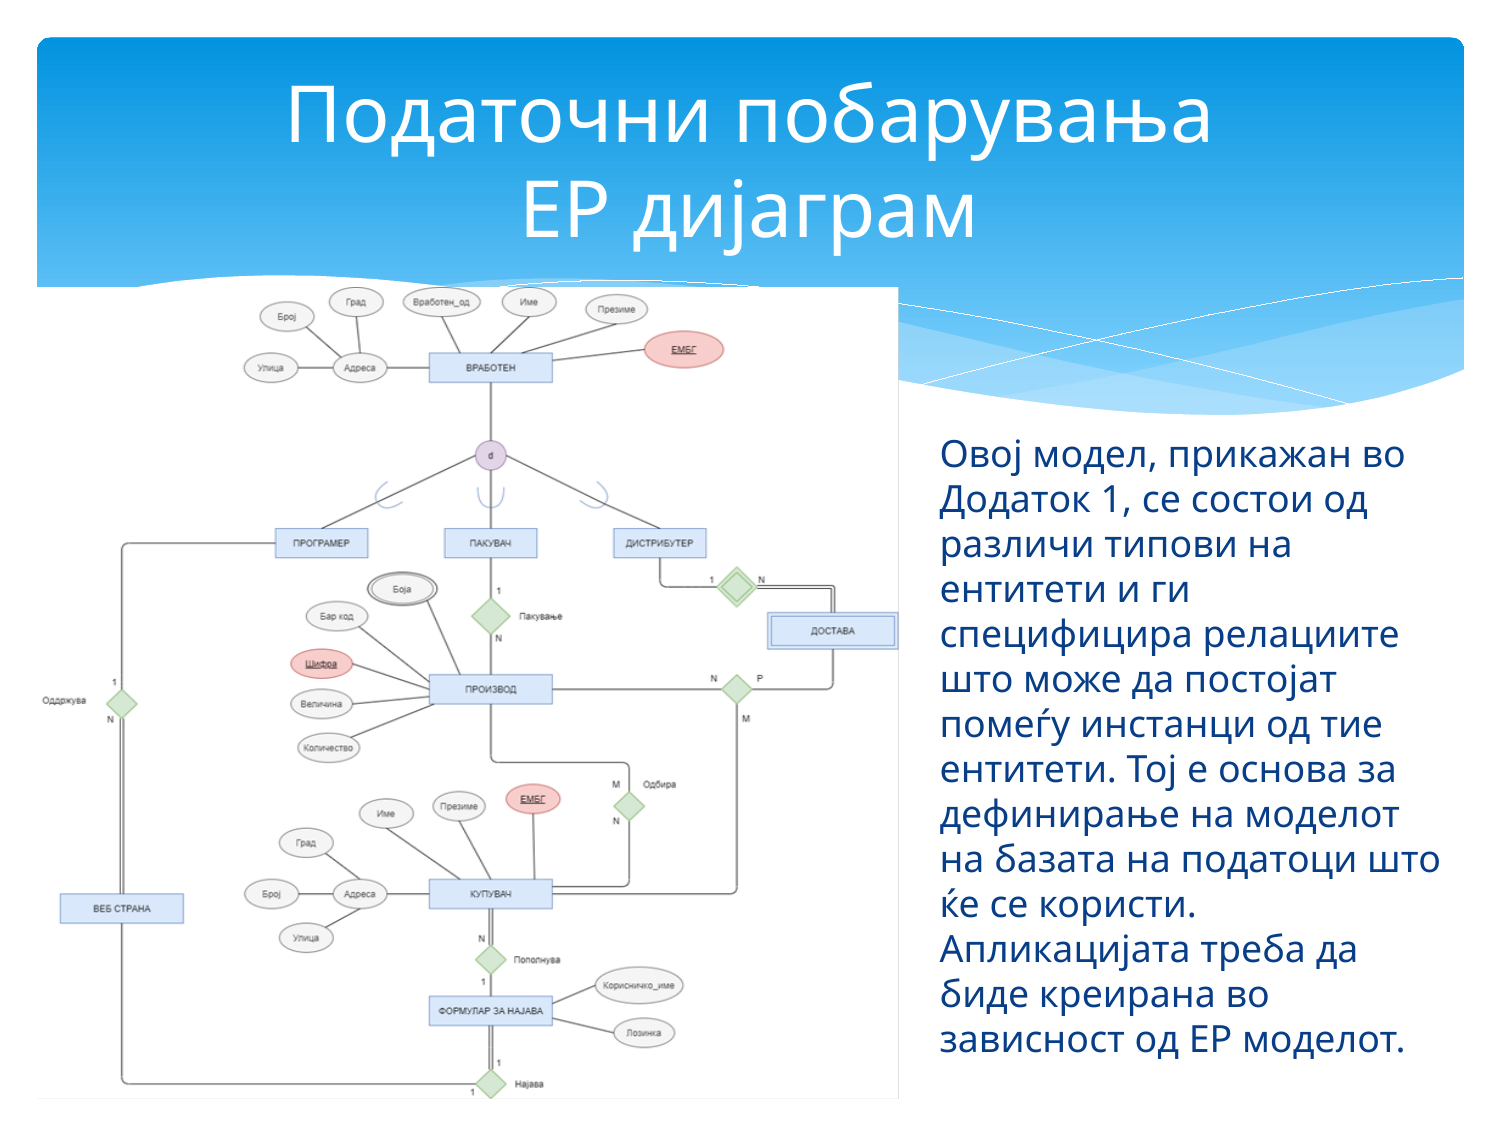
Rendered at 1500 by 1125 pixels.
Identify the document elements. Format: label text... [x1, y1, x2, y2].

title Податочни побарувања ЕР дијаграм [75, 55, 1425, 261]
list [37, 287, 901, 1101]
text_box Овој модел, прикажан во Додаток 1, се состои од различи типови на ентитети и ги специфицира релациите што може да постојат помеѓу инстанци од тие ентитети. Тој е основа за дефинирање на моделот на базата на податоци што ќе се користи. Апликацијата треба да биде креирана во зависност од ЕР моделот. [924, 423, 1463, 1068]
